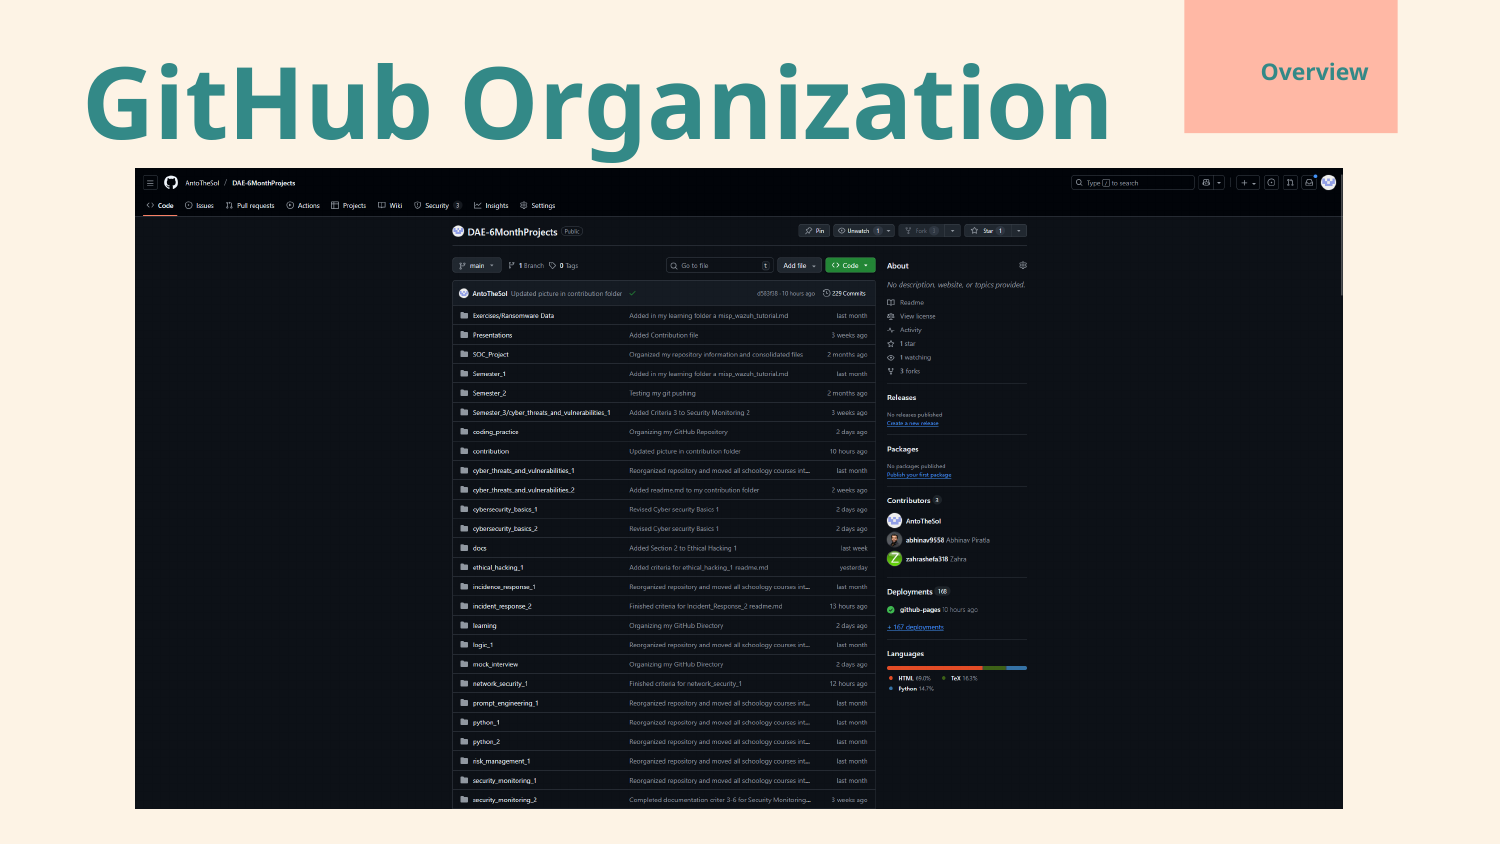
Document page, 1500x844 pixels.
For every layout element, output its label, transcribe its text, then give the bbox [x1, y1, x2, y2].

text_box GitHub Organization [67, 32, 1131, 167]
picture [135, 168, 1344, 809]
title Overview [913, 21, 1384, 101]
